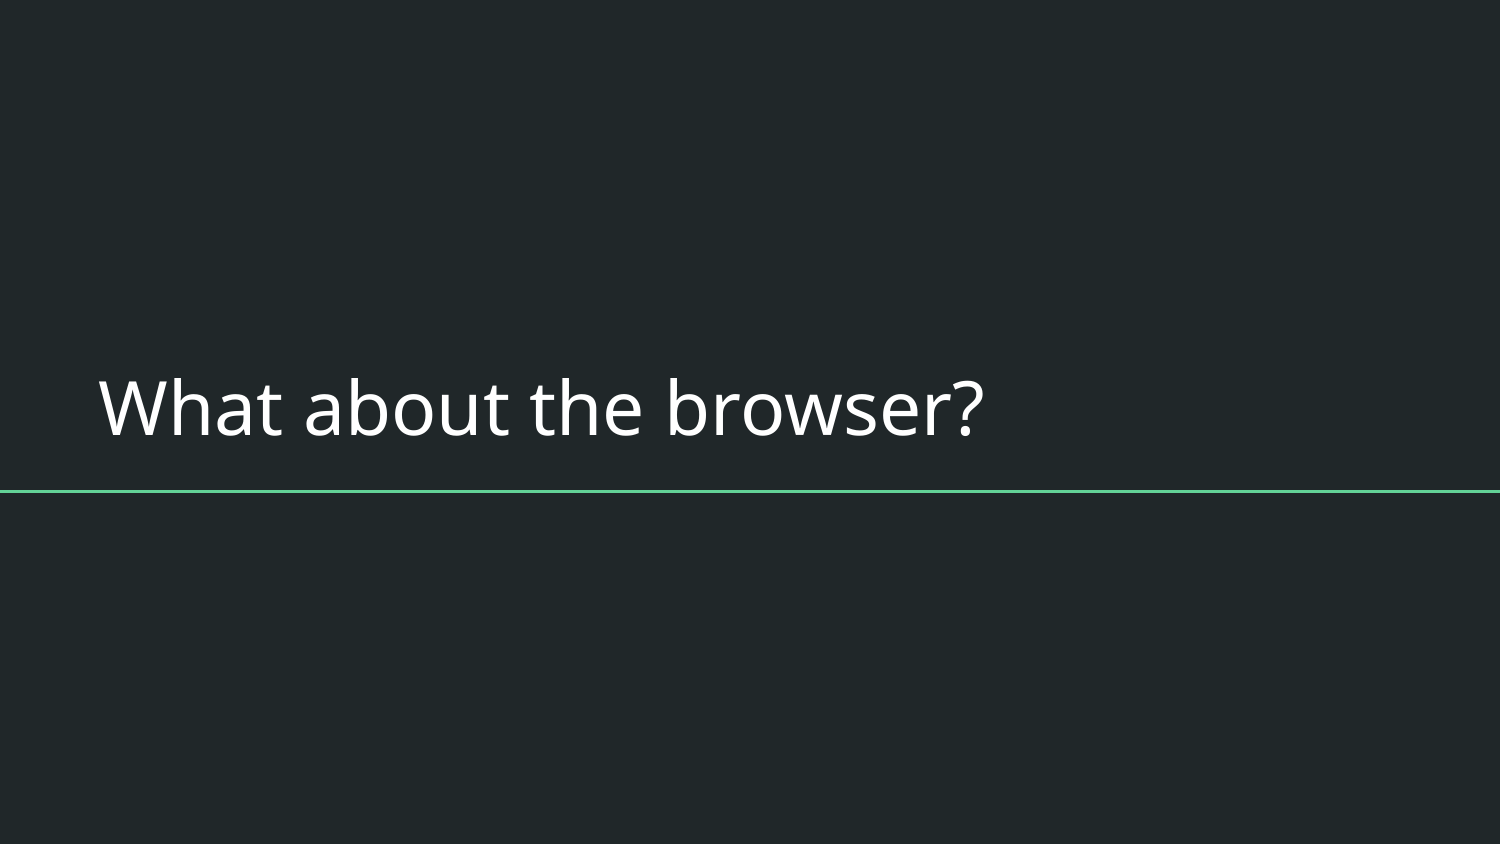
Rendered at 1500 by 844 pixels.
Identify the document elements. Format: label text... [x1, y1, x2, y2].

title What about the browser? [83, 337, 1417, 466]
